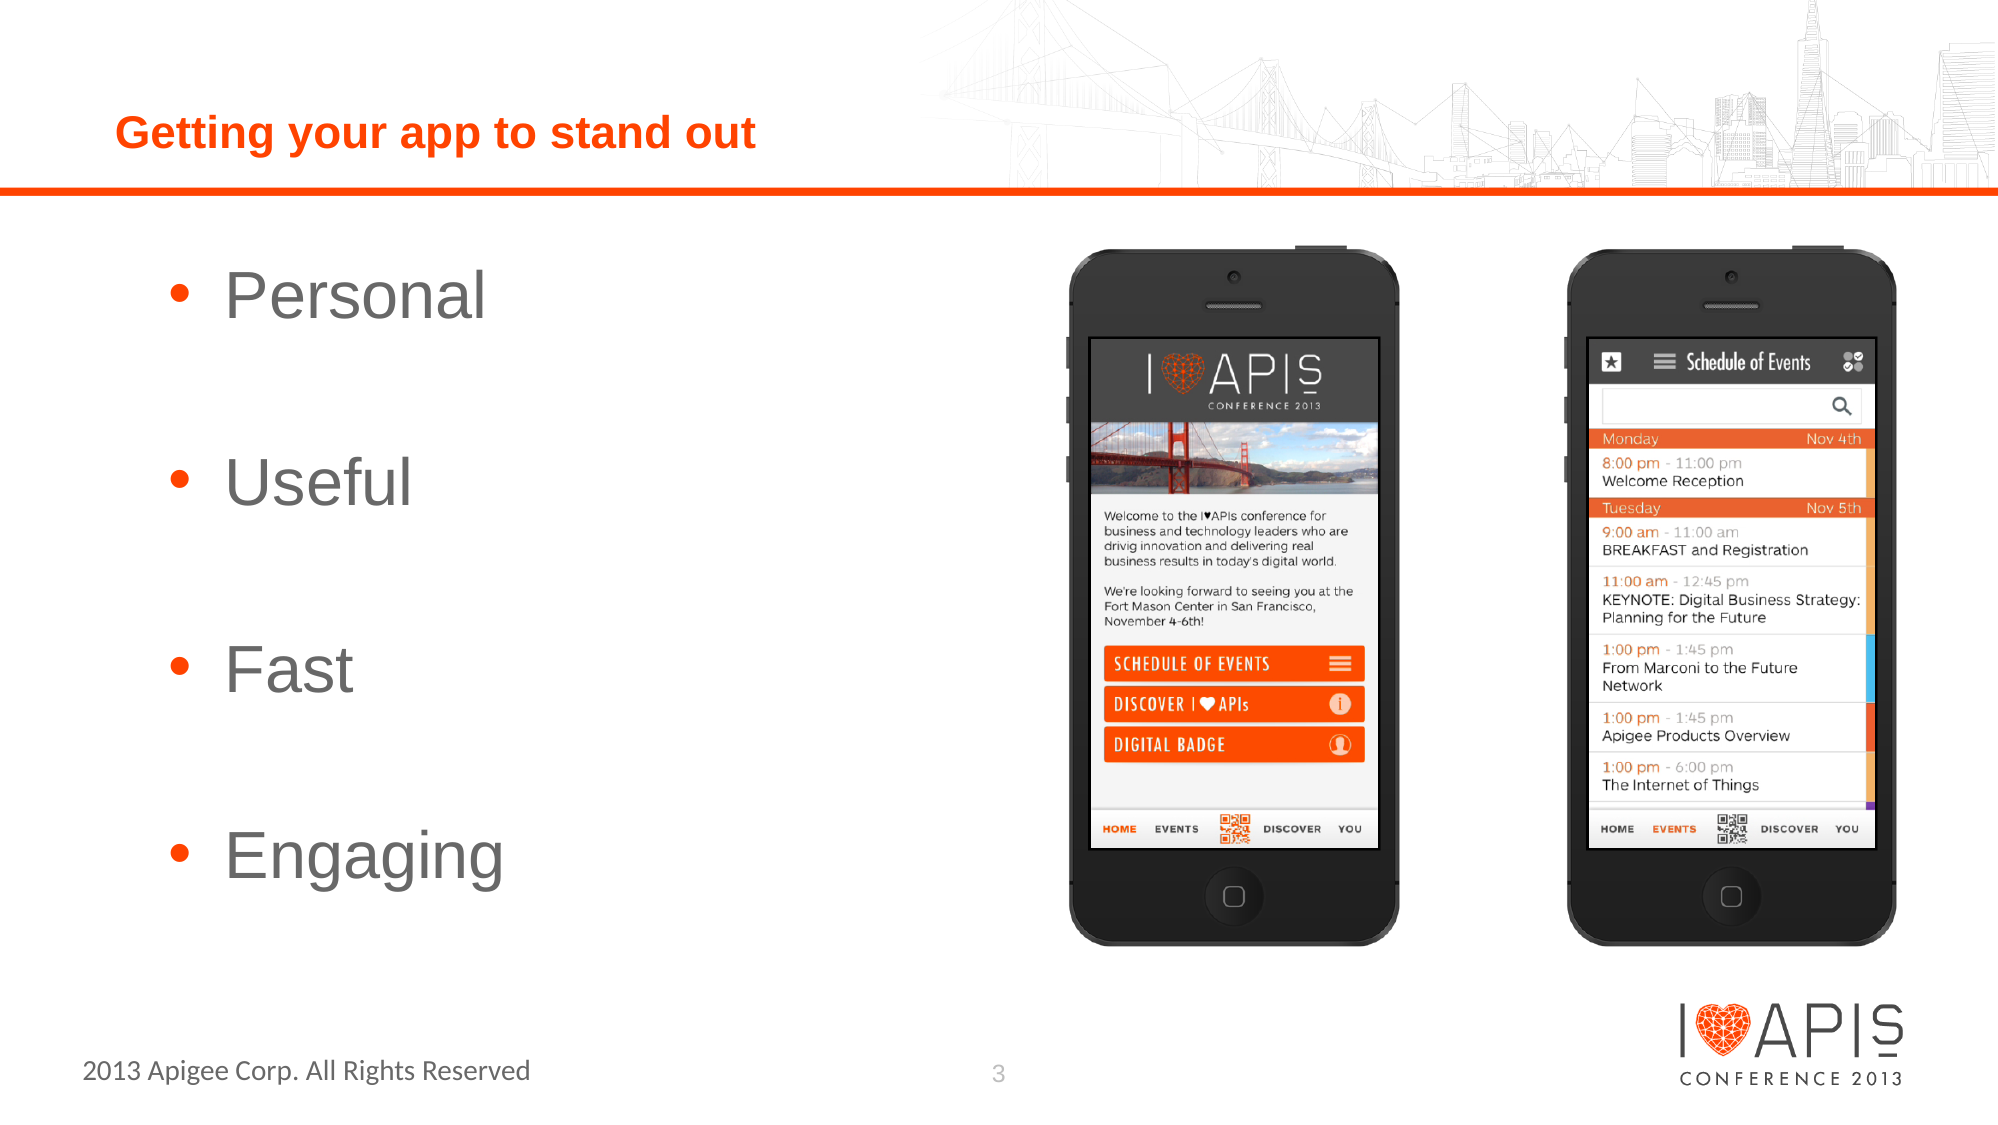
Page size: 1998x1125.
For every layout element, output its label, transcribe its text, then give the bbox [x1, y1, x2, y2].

title Getting your app to stand out [99, 74, 1898, 186]
slide_number 3 [765, 1042, 1233, 1102]
list Personal Useful Fast Engaging [153, 244, 1062, 953]
picture [0, 0, 1998, 1125]
